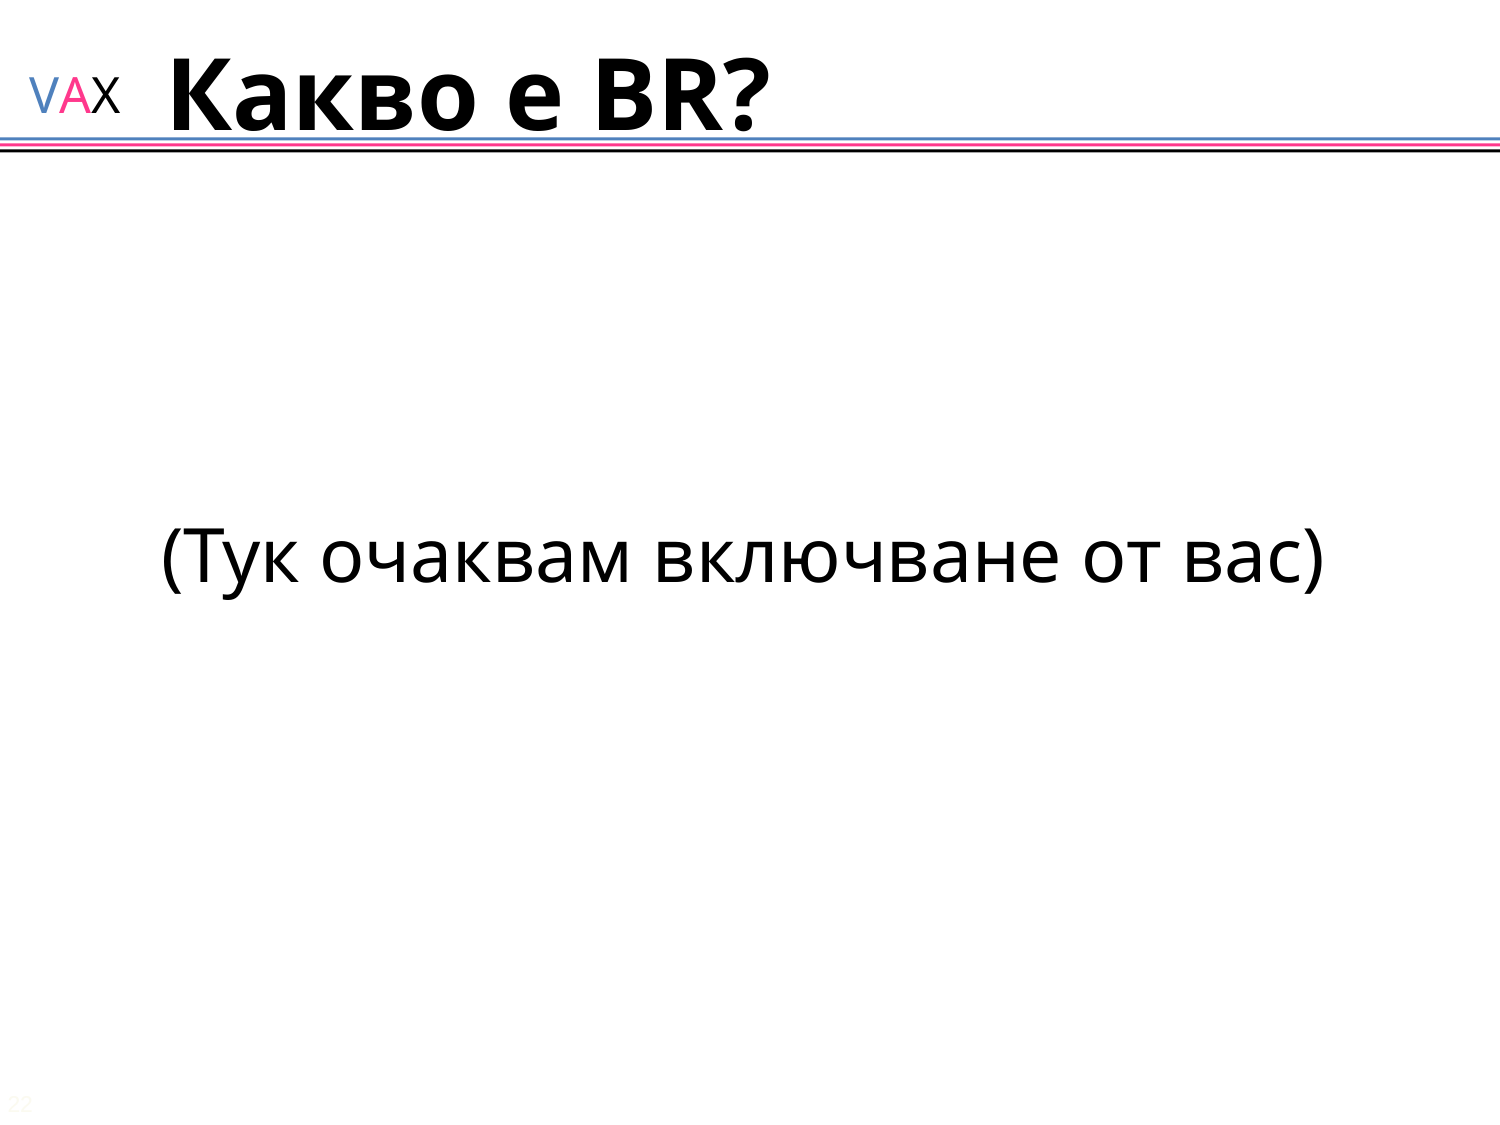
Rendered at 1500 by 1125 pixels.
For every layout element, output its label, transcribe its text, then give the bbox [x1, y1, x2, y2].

title Какво е BR? [0, 37, 1500, 144]
list (Тук очаквам включване от вас) [0, 200, 1488, 1113]
